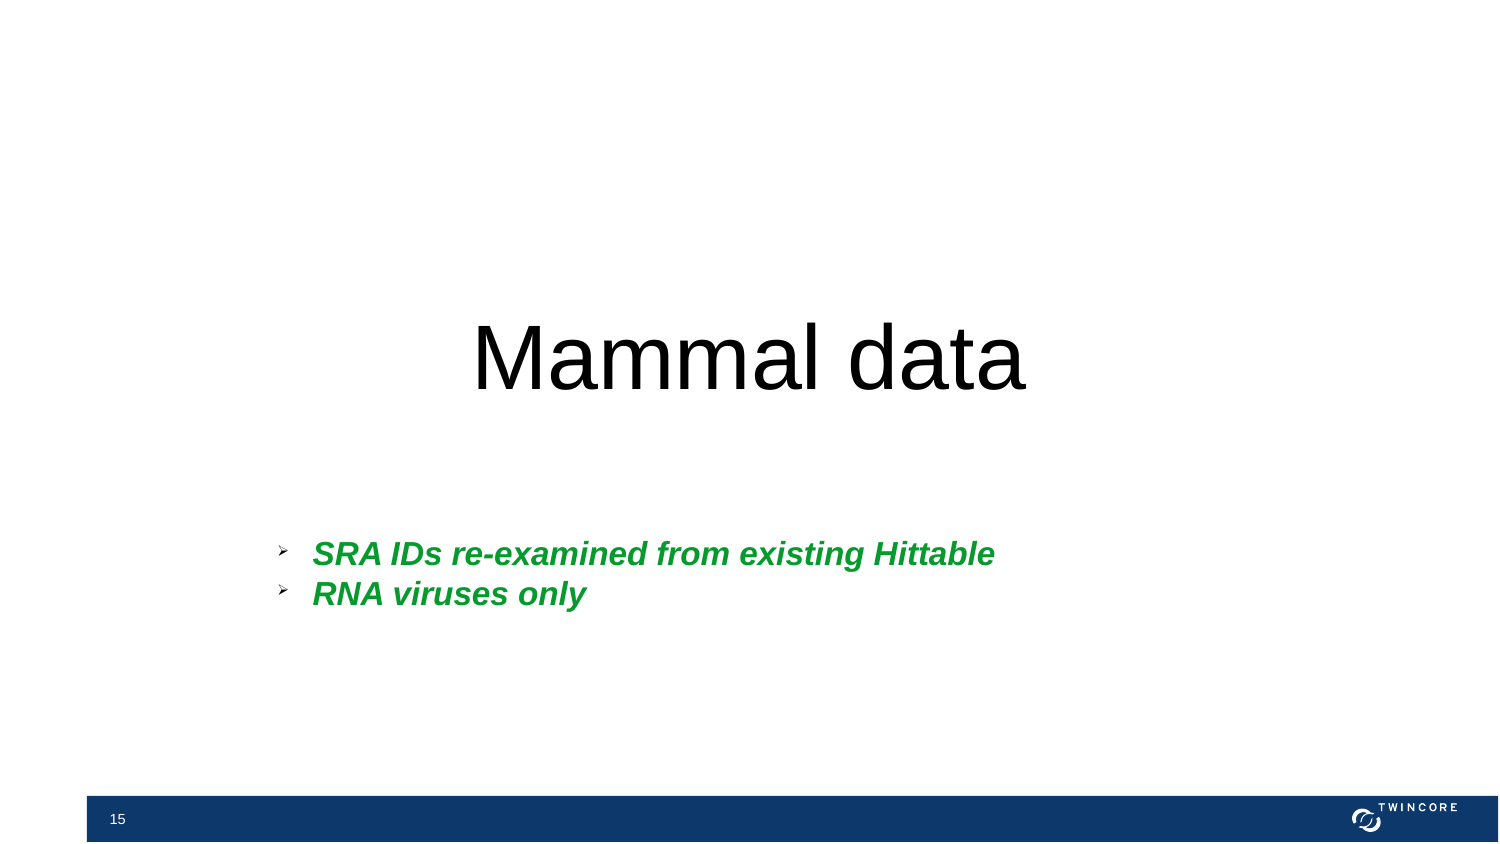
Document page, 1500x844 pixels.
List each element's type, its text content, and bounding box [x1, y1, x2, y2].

picture [1352, 803, 1457, 832]
title Mammal data [129, 302, 1369, 404]
text_box SRA IDs re-examined from existing Hittable RNA viruses only [262, 525, 1312, 674]
